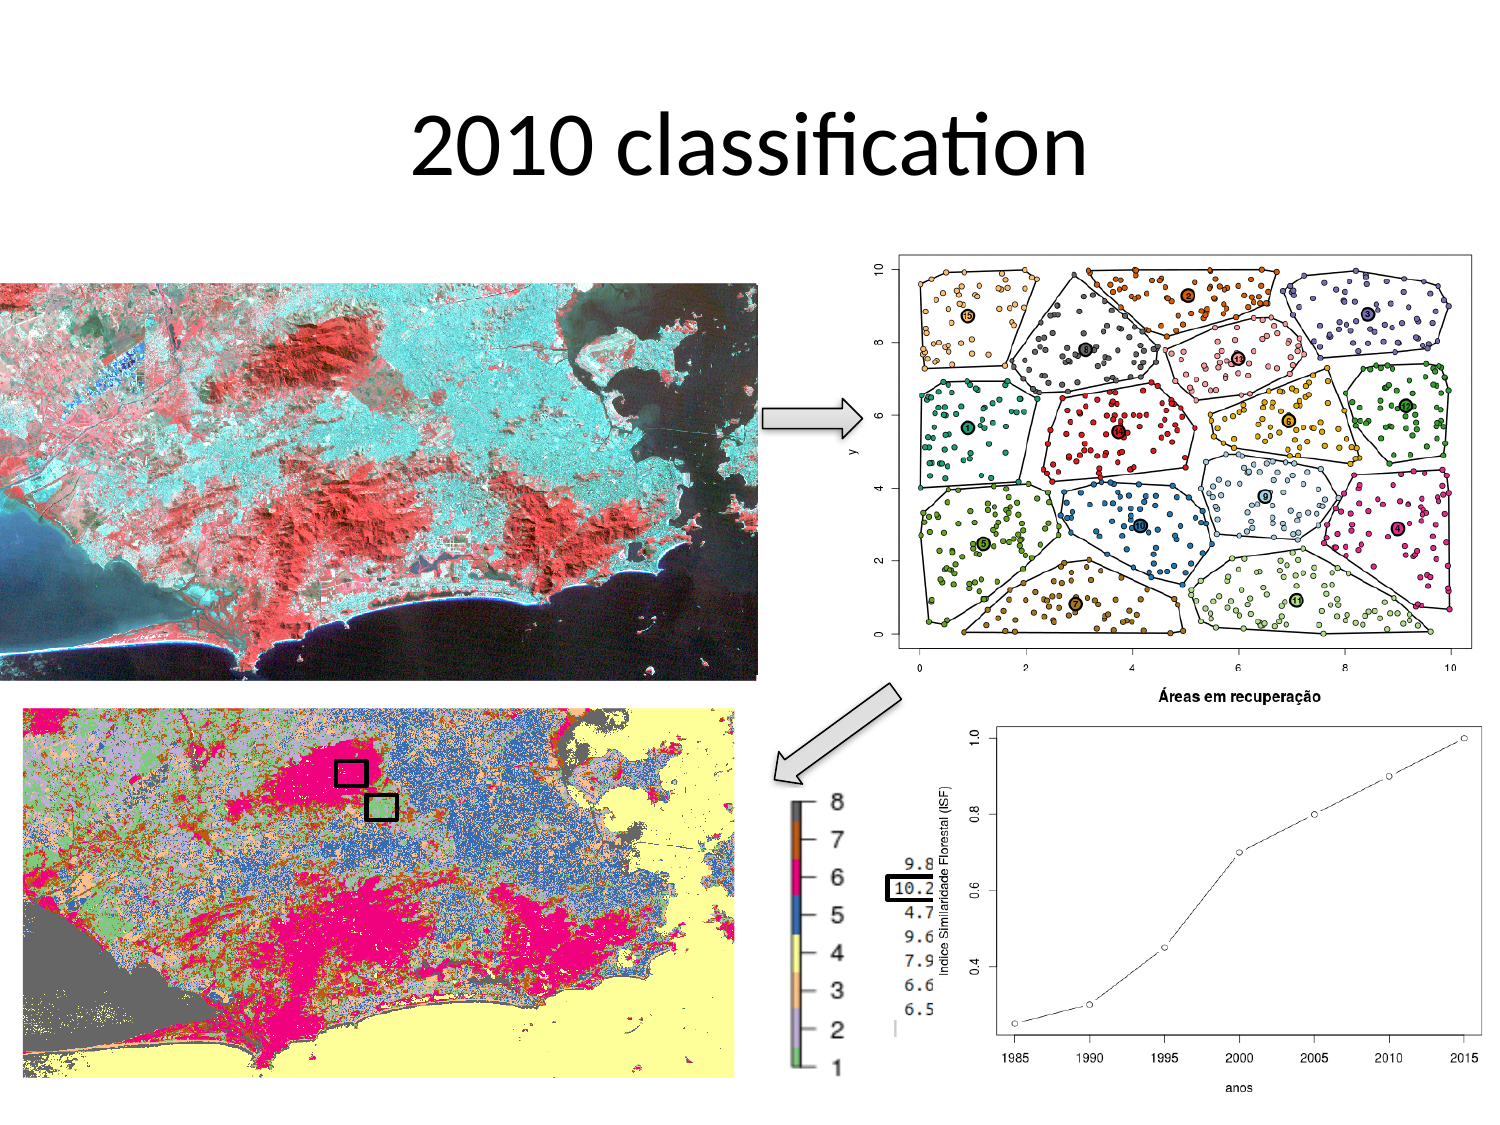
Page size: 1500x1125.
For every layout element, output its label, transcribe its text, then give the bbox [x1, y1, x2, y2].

title 2010 classification [75, 45, 1425, 233]
picture [0, 274, 758, 681]
picture [785, 787, 851, 1085]
picture [22, 703, 735, 1085]
text_box [773, 720, 867, 785]
picture [842, 199, 1500, 1114]
text_box [762, 407, 837, 430]
